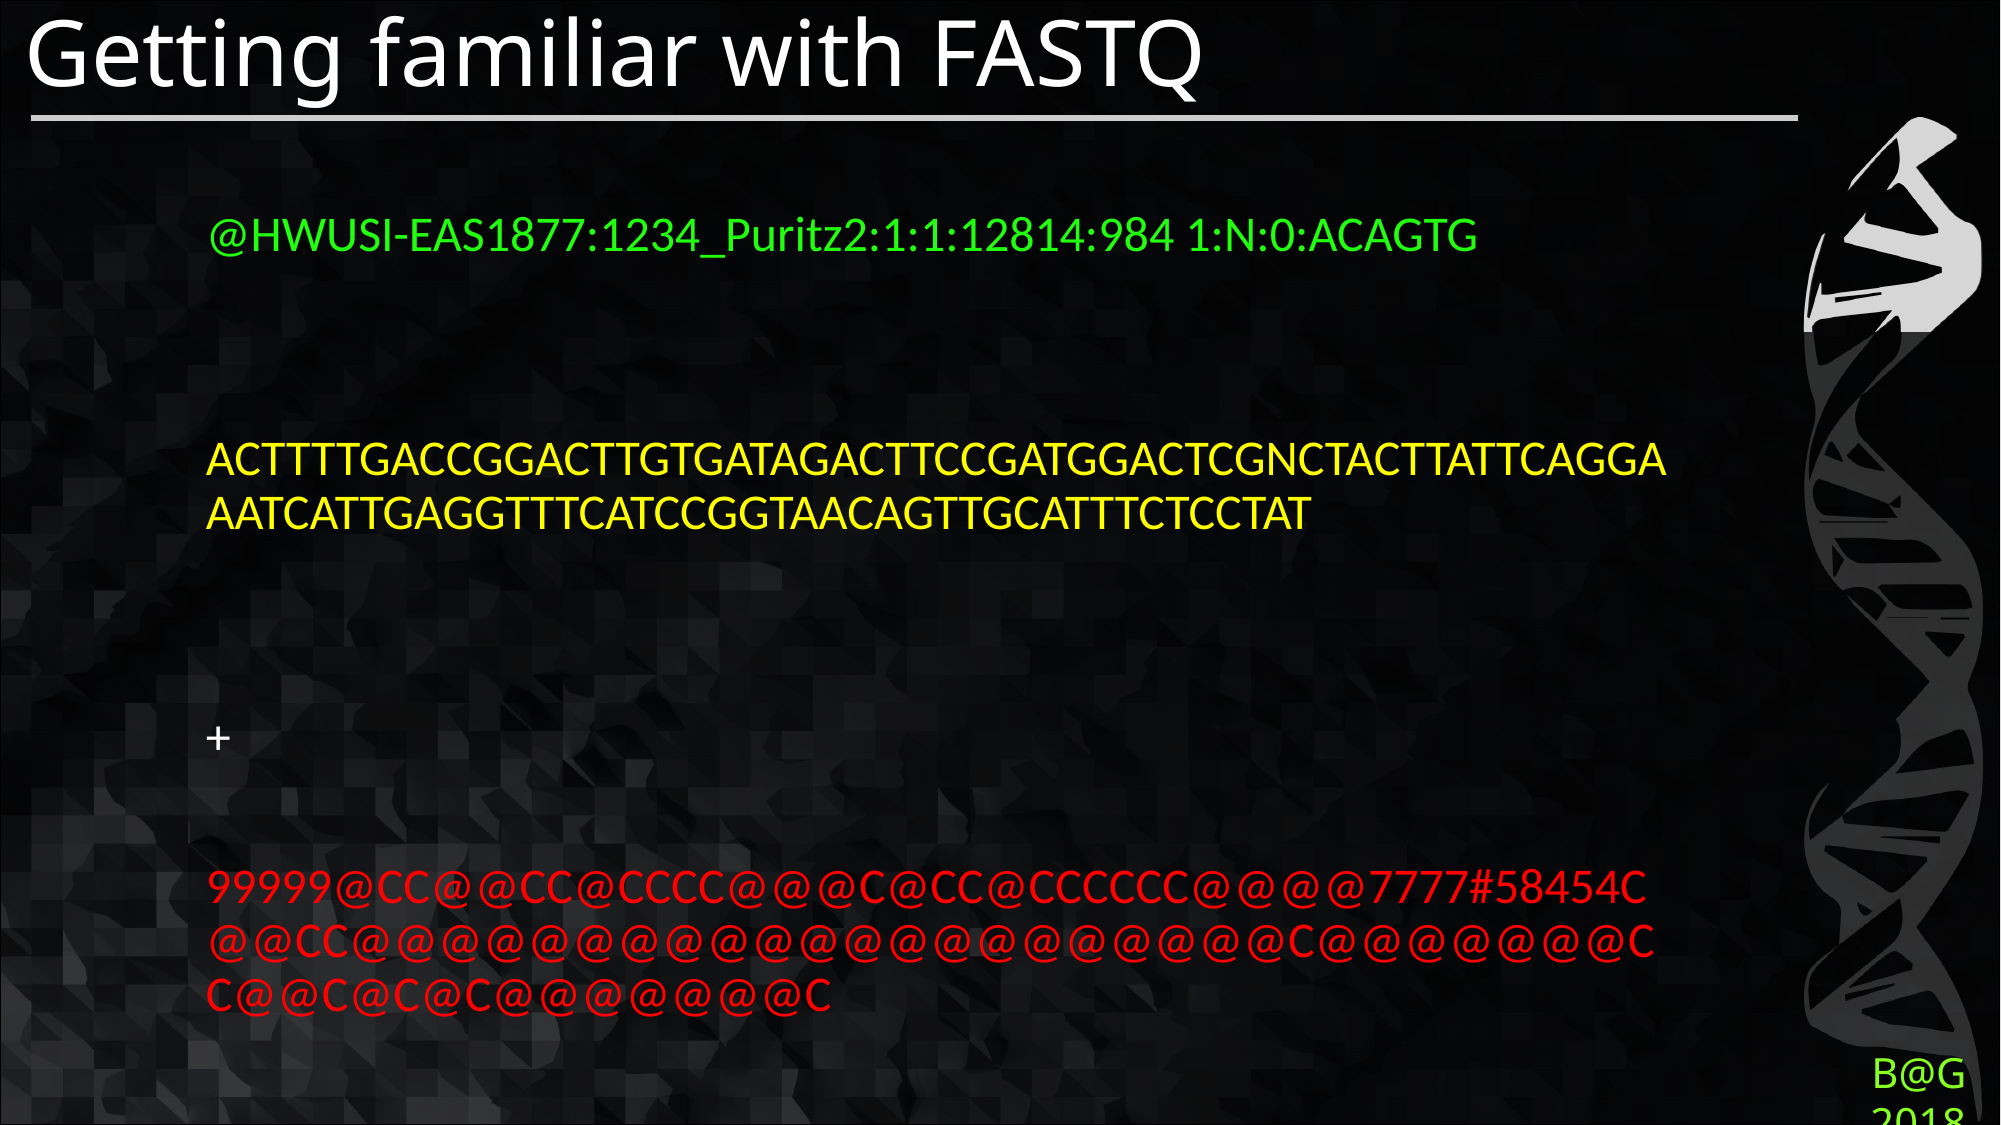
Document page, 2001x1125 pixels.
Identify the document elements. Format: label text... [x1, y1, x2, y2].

title Getting familiar with FASTQ [9, 0, 1655, 218]
picture [1655, 1, 1999, 1124]
picture [1, 1, 190, 1124]
text_box B@G 2018 [1777, 1069, 1970, 1125]
list @HWUSI-EAS1877:1234_Puritz2:1:1:12814:984 1:N:0:ACAGTG ACTTTTGACCGGACTTGTGATAGACTTCCGATGGACTCGNCTACTTATTCAGGAAATCATTGAGGTTTCATCCGGTAACAGTTGCATTTCTCCTAT + 99999@CC@@CC@CCCC@@@C@CC@CCCCCC@@@@7777#58454C@@CC@@@@@@@@@@@@@@@@@@@@@C@@@@@@@CC@@C@C@C@@@@@@@C [190, 200, 1691, 1125]
